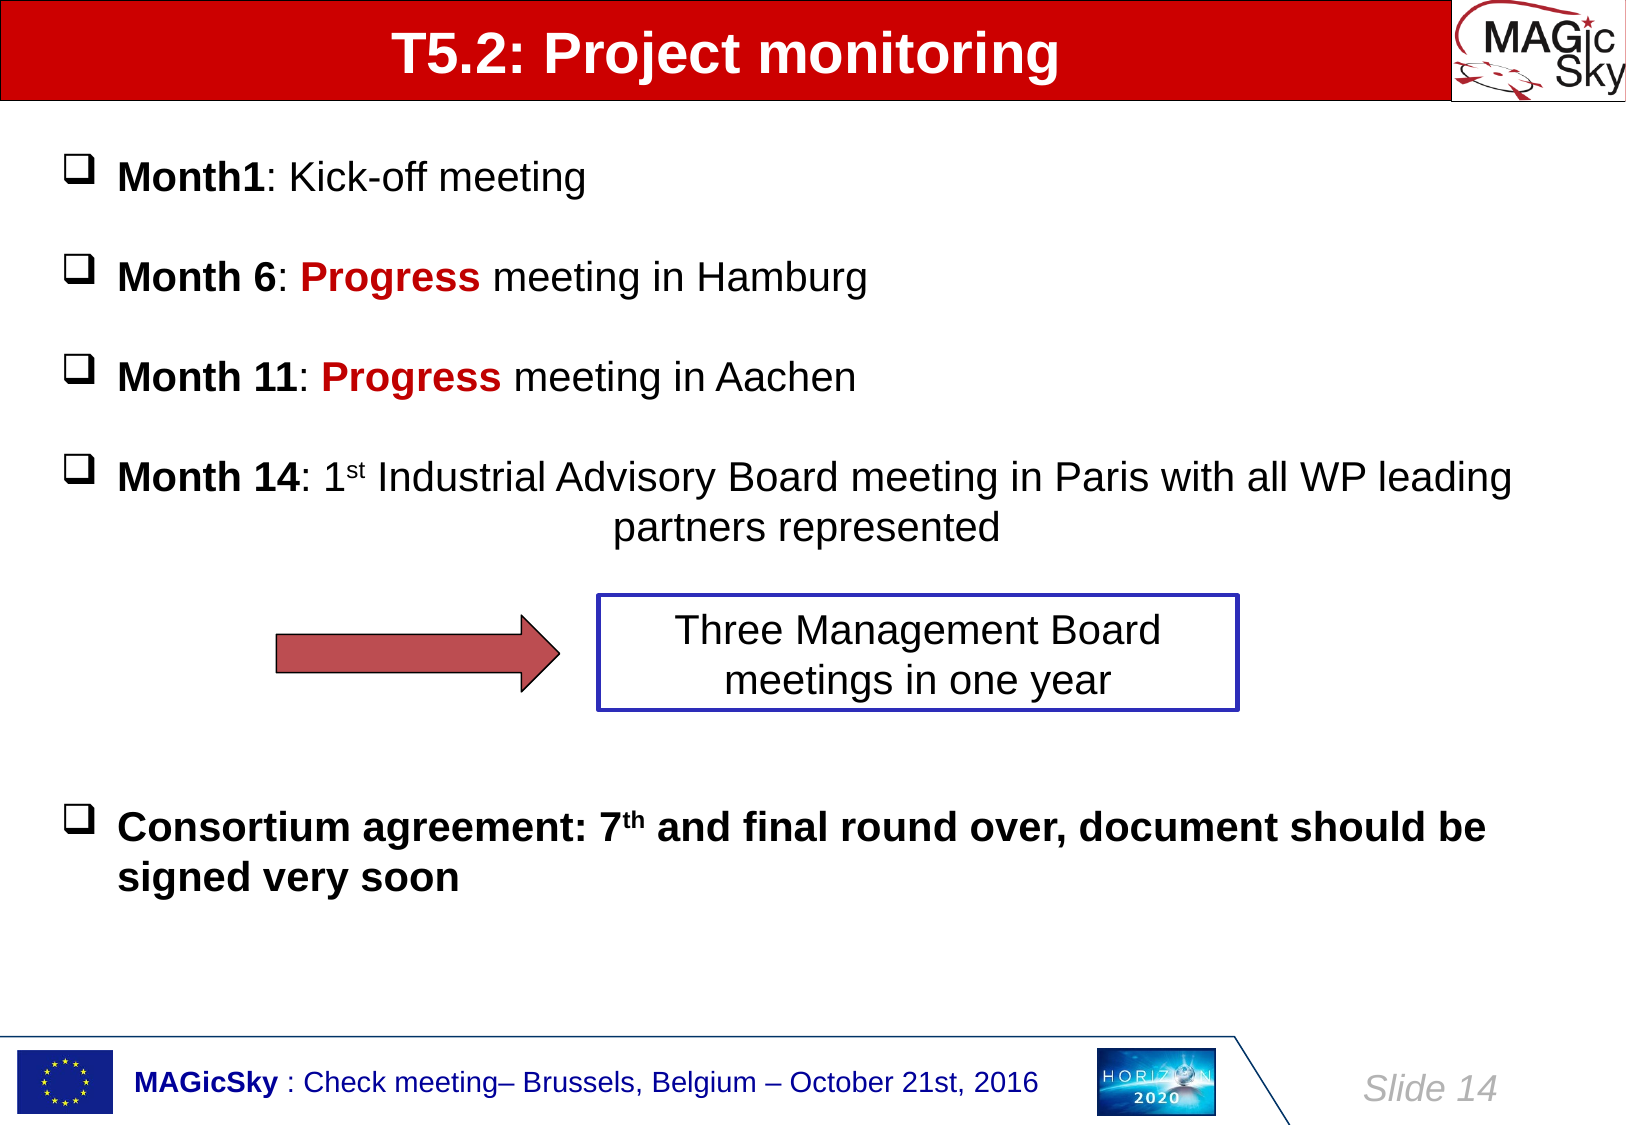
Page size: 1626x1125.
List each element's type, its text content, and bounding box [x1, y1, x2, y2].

text_box Three Management Board meetings in one year [596, 593, 1240, 712]
picture [17, 1050, 113, 1114]
text_box Month1: Kick-off meeting Month 6: Progress meeting in Hamburg Month 11: Progress meeting in Aachen Month 14: 1st Industrial Advisory Board meeting in Paris with all WP leading partners represented Consortium agreement: 7th and final round over, document should be signed very soon [46, 142, 1545, 908]
picture [1453, 0, 1626, 101]
text_box [276, 615, 560, 692]
picture [1097, 1048, 1216, 1116]
title T5.2: Project monitoring [0, 0, 1453, 101]
